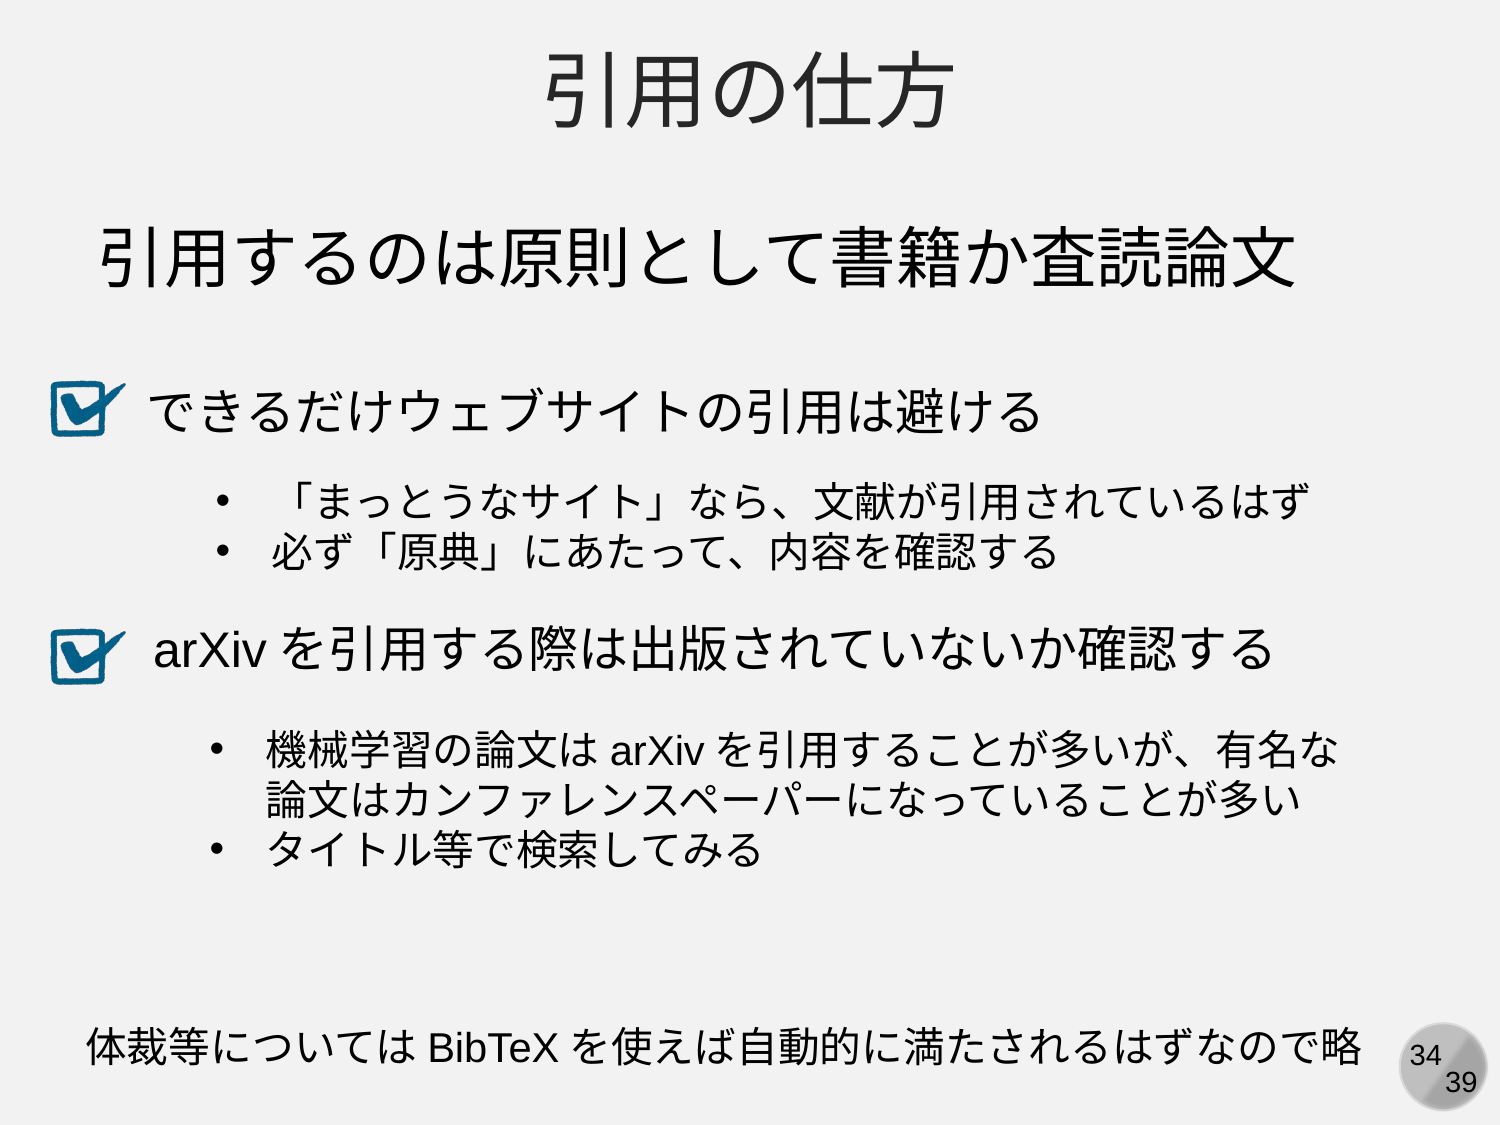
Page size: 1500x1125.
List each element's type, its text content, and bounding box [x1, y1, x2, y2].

picture [41, 621, 127, 690]
text_box 機械学習の論文はarXivを引用することが多いが、有名な論文はカンファレンスペーパーになっていることが多い タイトル等で検索してみる [194, 716, 1370, 881]
picture [41, 373, 127, 442]
text_box arXivを引用する際は出版されていないか確認する [138, 609, 1355, 685]
text_box 体裁等についてはBibTeXを使えば自動的に満たされるはずなので略 [70, 1013, 1378, 1079]
text_box 引用するのは原則として書籍か査読論文 [82, 208, 1313, 303]
list 引用の仕方 [0, 31, 1500, 155]
text_box できるだけウェブサイトの引用は避ける [131, 373, 1061, 449]
text_box 「まっとうなサイト」なら、文献が引用されているはず 必ず「原典」にあたって、内容を確認する [200, 467, 1328, 583]
